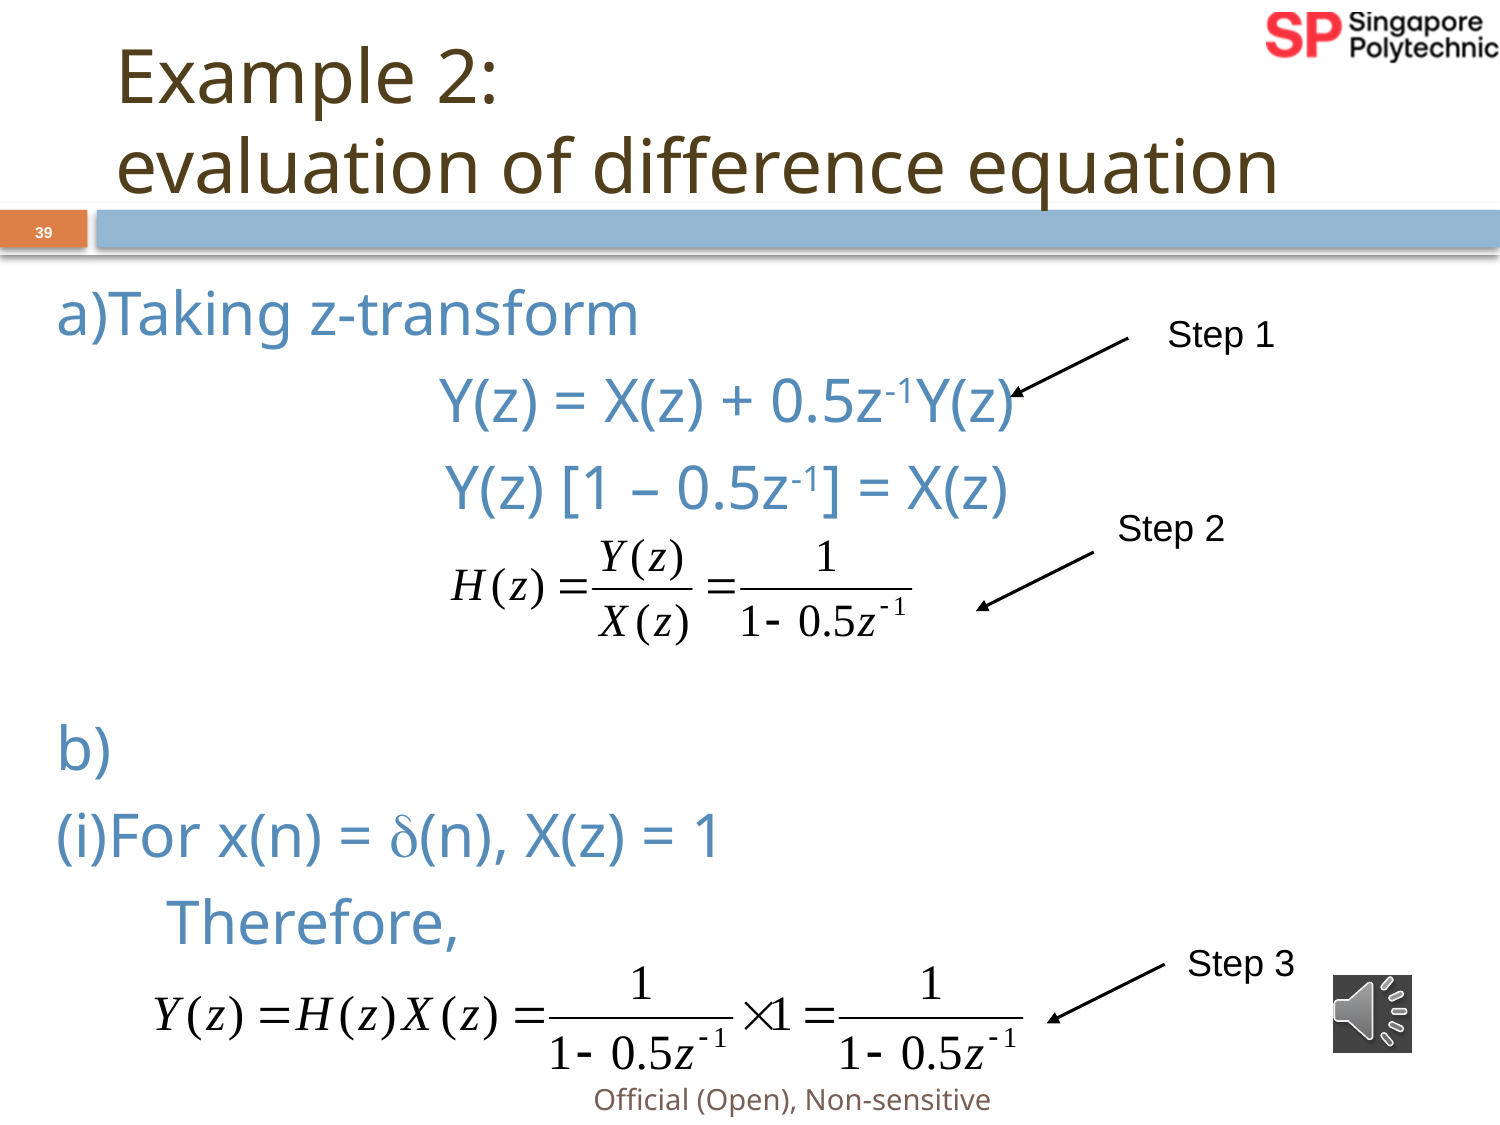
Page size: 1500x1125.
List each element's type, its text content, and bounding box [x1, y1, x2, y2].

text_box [1009, 337, 1129, 398]
footer Official (Open), Non-sensitive [117, 1068, 1007, 1125]
title Example 2: evaluation of difference equation [100, 37, 1438, 200]
slide_number 39 [0, 208, 88, 249]
list a)Taking z-transform Y(z) = X(z) + 0.5z-1Y(z) Y(z) [1 – 0.5z-1] = X(z) b) (i) For x(n) = (n), X(z) = 1 Therefore, [41, 267, 1414, 1099]
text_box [1046, 963, 1165, 1024]
picture [1266, 12, 1500, 66]
text_box Step 3 [1172, 931, 1311, 992]
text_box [975, 551, 1095, 612]
picture [1332, 973, 1413, 1054]
text_box Step 2 [1102, 496, 1241, 557]
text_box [442, 526, 920, 655]
text_box Step 1 [1152, 303, 1291, 363]
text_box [147, 951, 1035, 1081]
